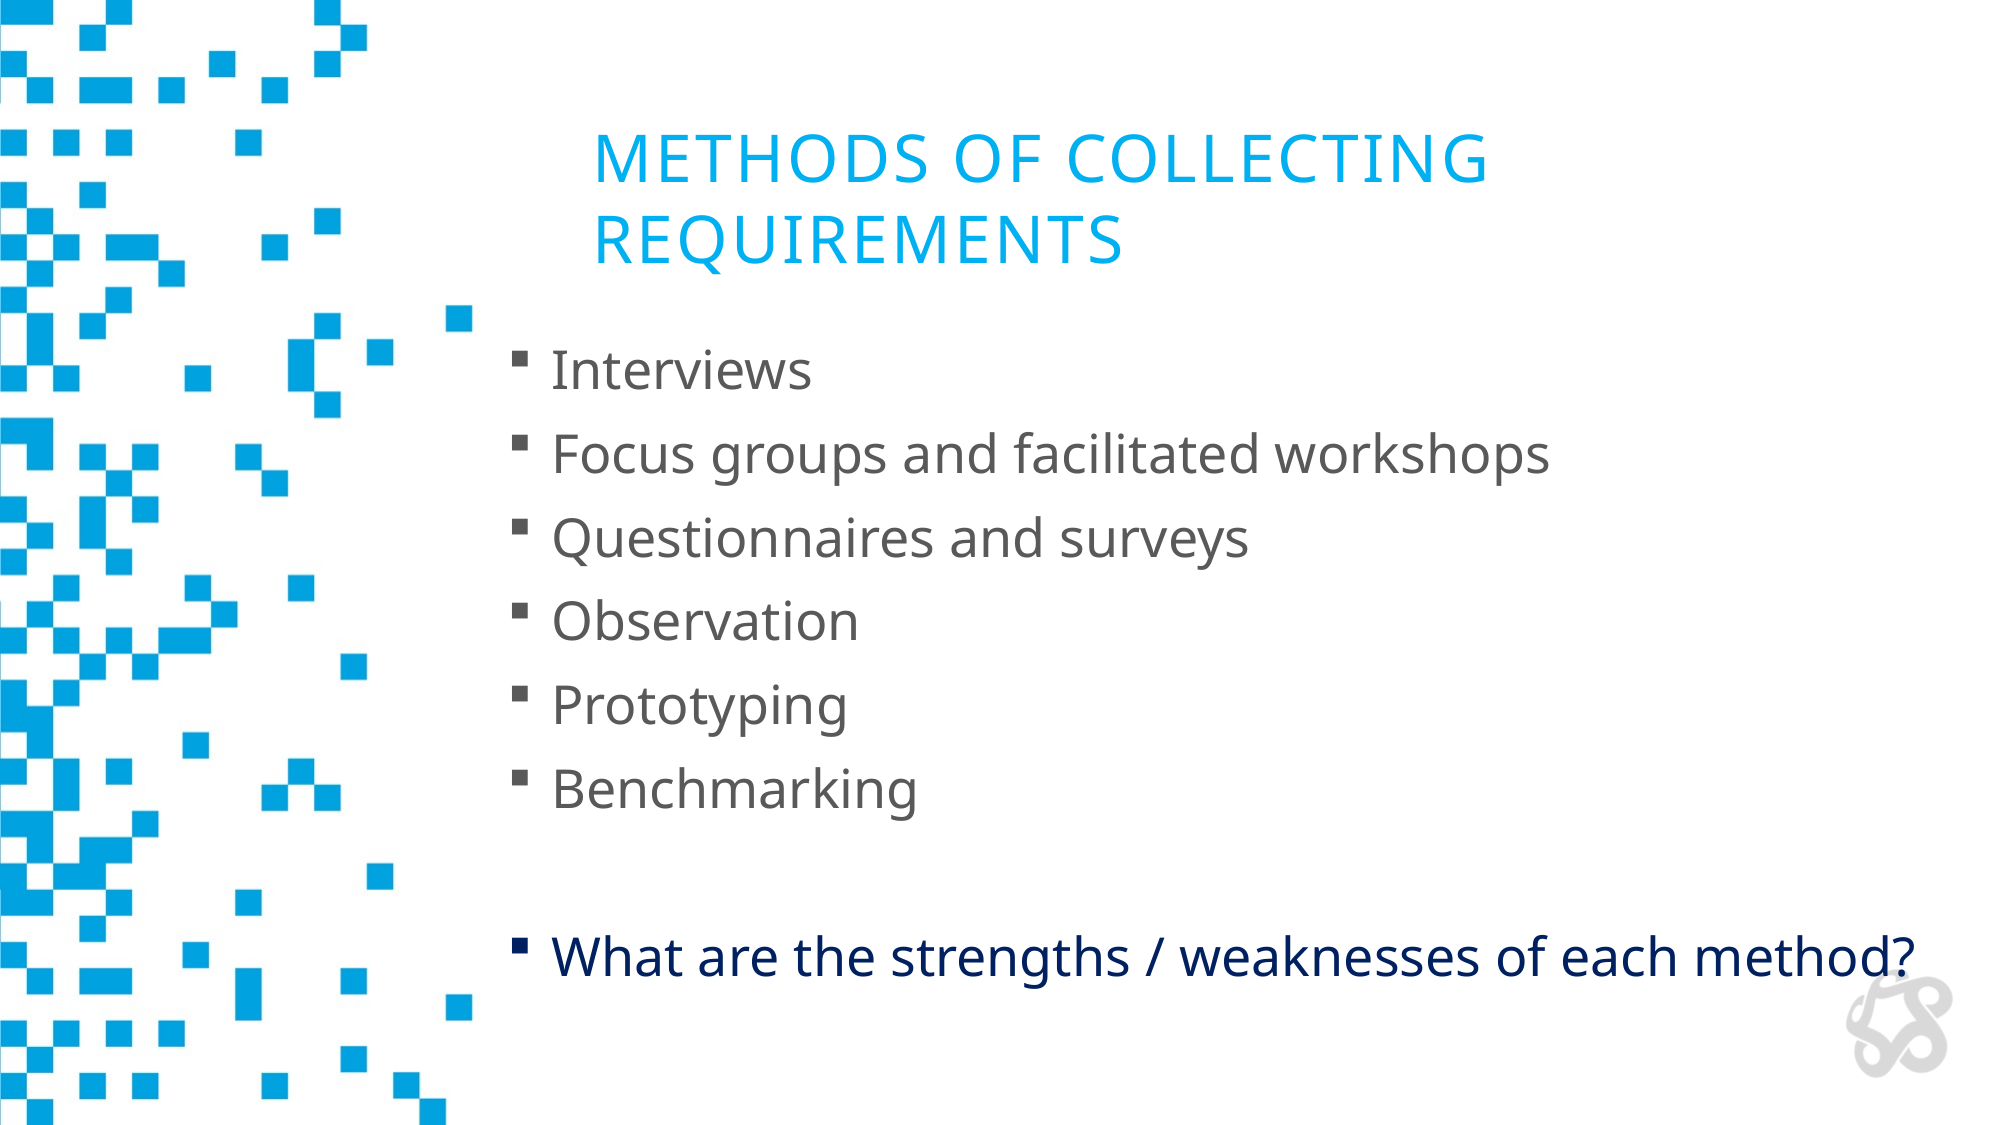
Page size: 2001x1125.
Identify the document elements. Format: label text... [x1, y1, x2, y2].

title Methods of Collecting Requirements [577, 107, 1807, 287]
list Interviews Focus groups and facilitated workshops Questionnaires and surveys Observation Prototyping Benchmarking What are the strengths / weaknesses of each method? [492, 329, 1933, 1018]
picture [0, 0, 2001, 1125]
